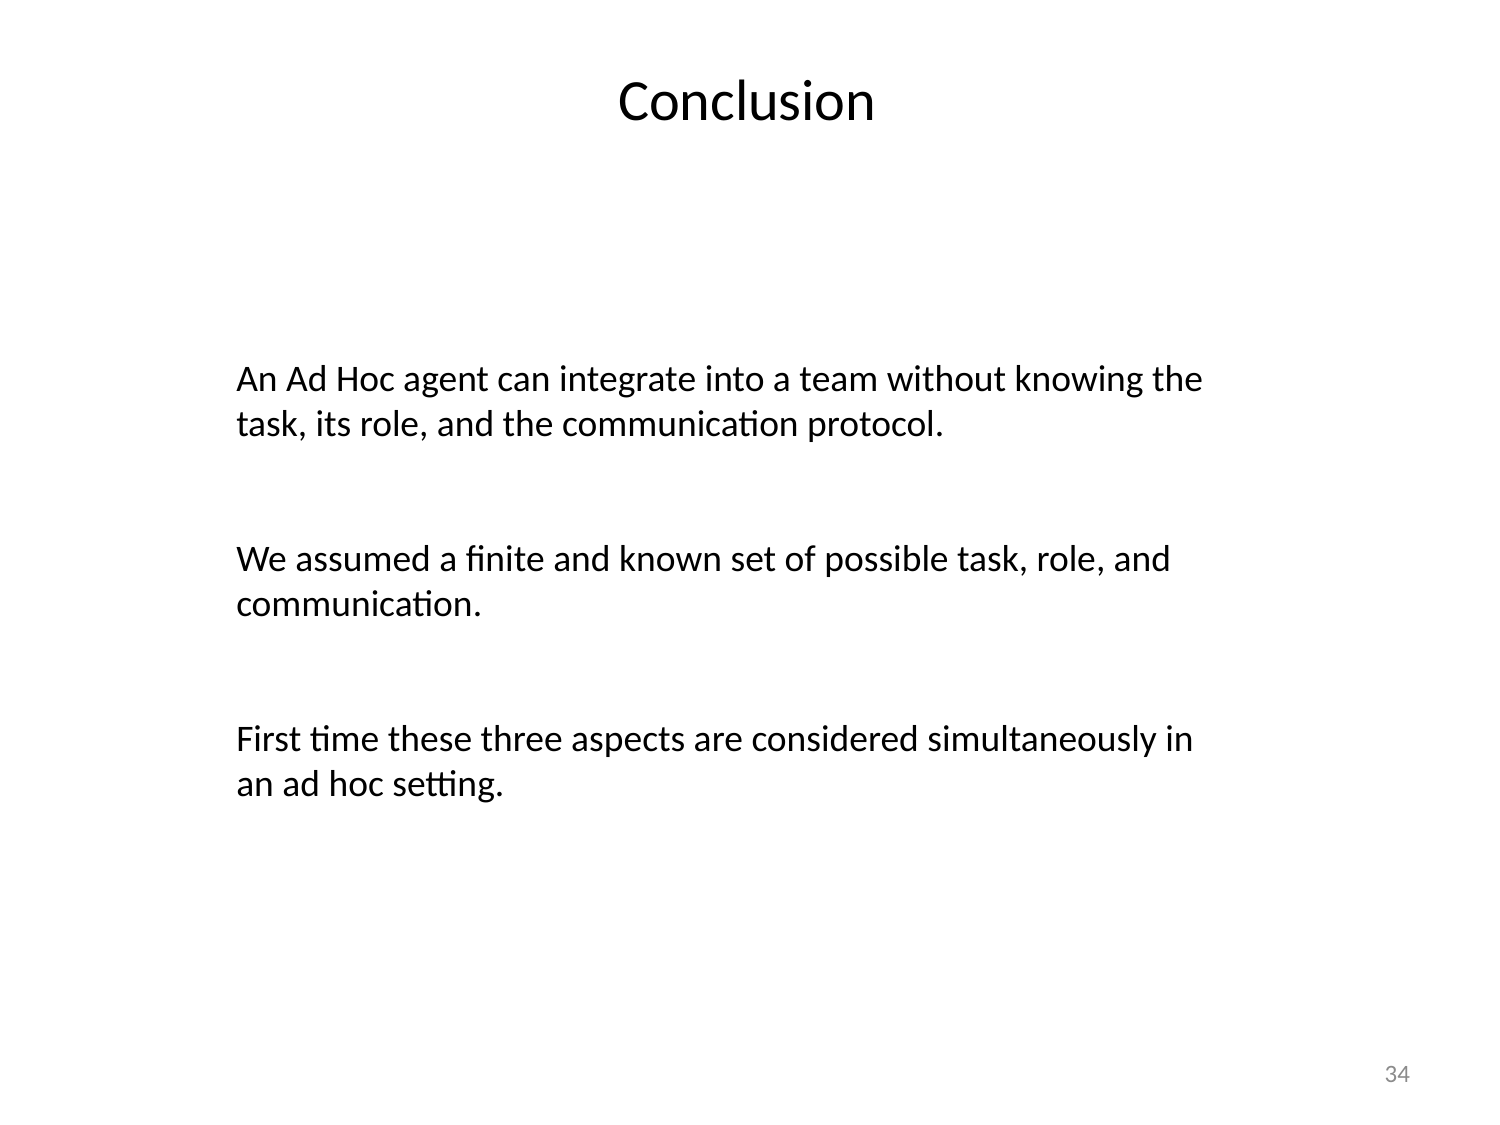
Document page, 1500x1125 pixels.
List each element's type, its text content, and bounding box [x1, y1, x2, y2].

text_box An Ad Hoc agent can integrate into a team without knowing the task, its role, and the communication protocol. We assumed a finite and known set of possible task, role, and communication. First time these three aspects are considered simultaneously in an ad hoc setting. [221, 256, 1256, 812]
text_box Conclusion [221, 54, 1274, 140]
slide_number 34 [1074, 1042, 1425, 1103]
